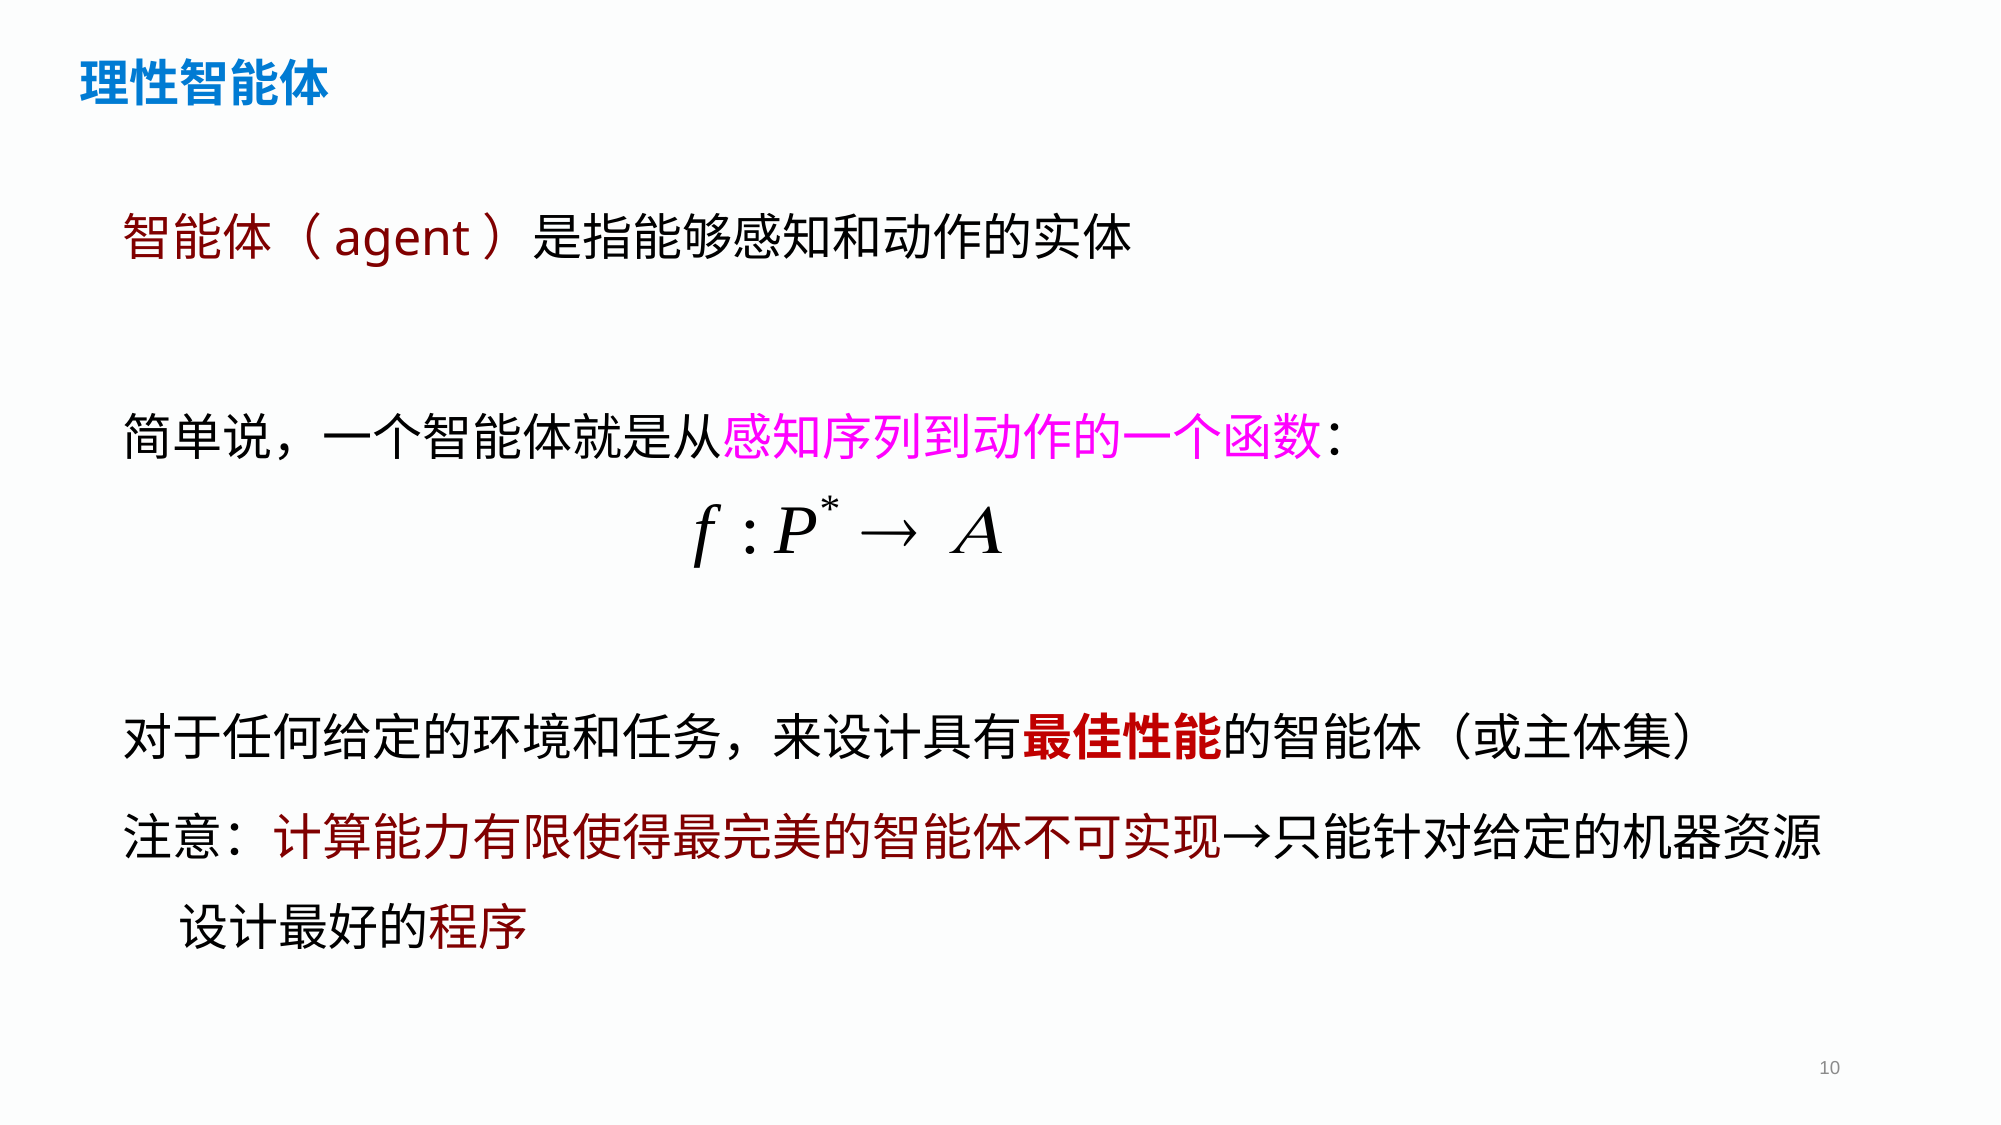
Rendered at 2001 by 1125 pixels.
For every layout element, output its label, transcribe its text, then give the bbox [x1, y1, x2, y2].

list 智能体（agent）是指能够感知和动作的实体 简单说，一个智能体就是从感知序列到动作的一个函数： 对于任何给定的环境和任务，来设计具有最佳性能的智能体（或主体集） 注意：计算能力有限使得最完美的智能体不可实现→只能针对给定的机器资源设计最好的程序 [102, 165, 1882, 1023]
slide_number 10 [1412, 1041, 1856, 1094]
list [669, 478, 1017, 583]
text_box 理性智能体 [64, 43, 345, 119]
